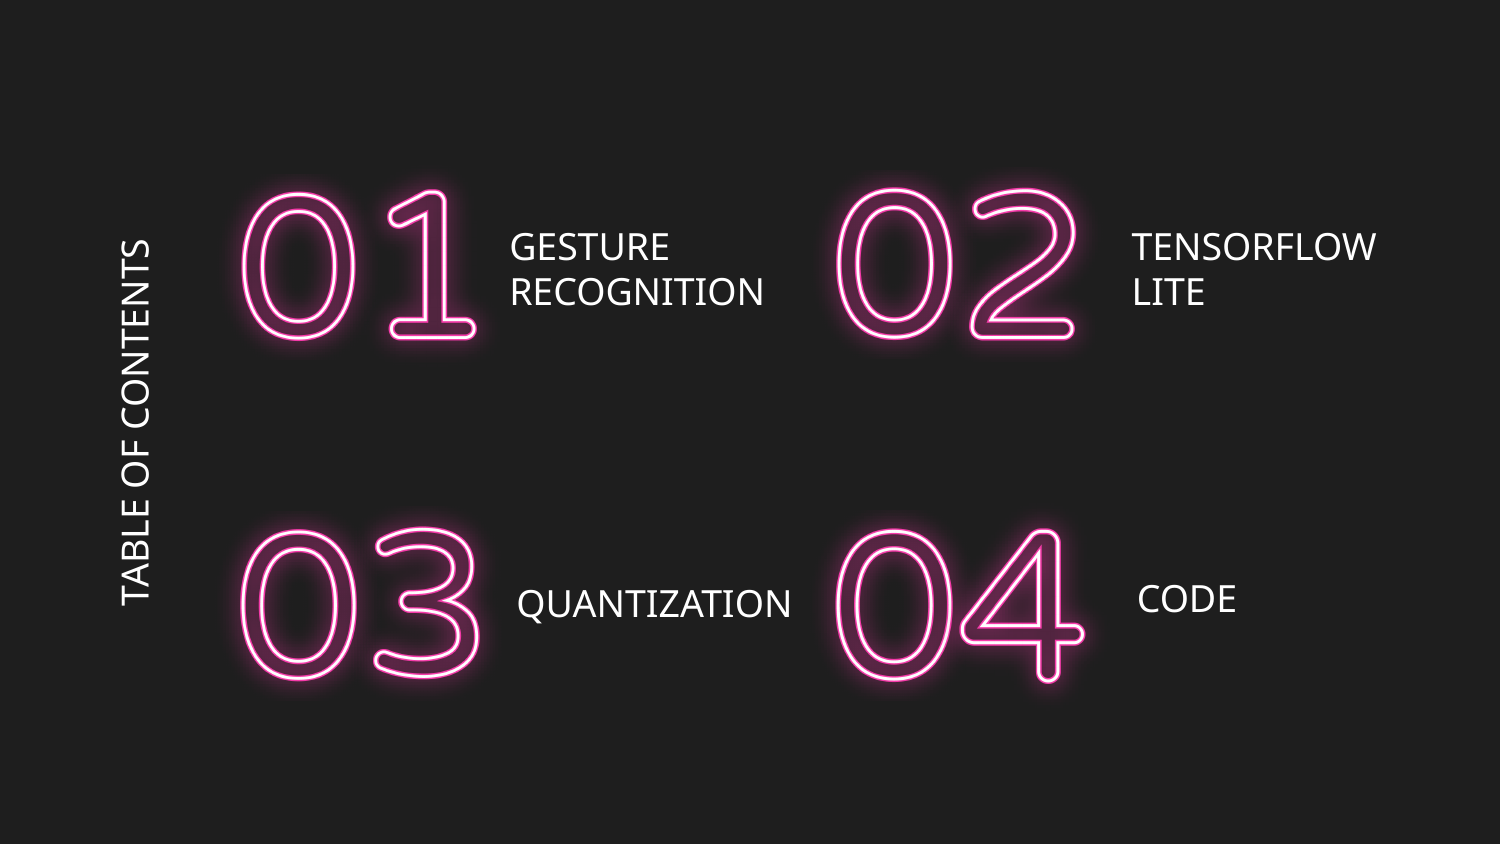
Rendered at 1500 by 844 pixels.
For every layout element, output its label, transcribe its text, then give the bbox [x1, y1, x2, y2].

title GESTURE RECOGNITION [516, 233, 793, 329]
title CODE [1127, 540, 1416, 636]
picture [204, 164, 512, 367]
picture [798, 167, 1112, 362]
picture [798, 497, 1123, 714]
title TENSORFLOW LITE [1117, 233, 1421, 329]
title TABLE OF CONTENTS [80, 122, 187, 723]
title QUANTIZATION [520, 536, 793, 640]
picture [203, 506, 515, 701]
